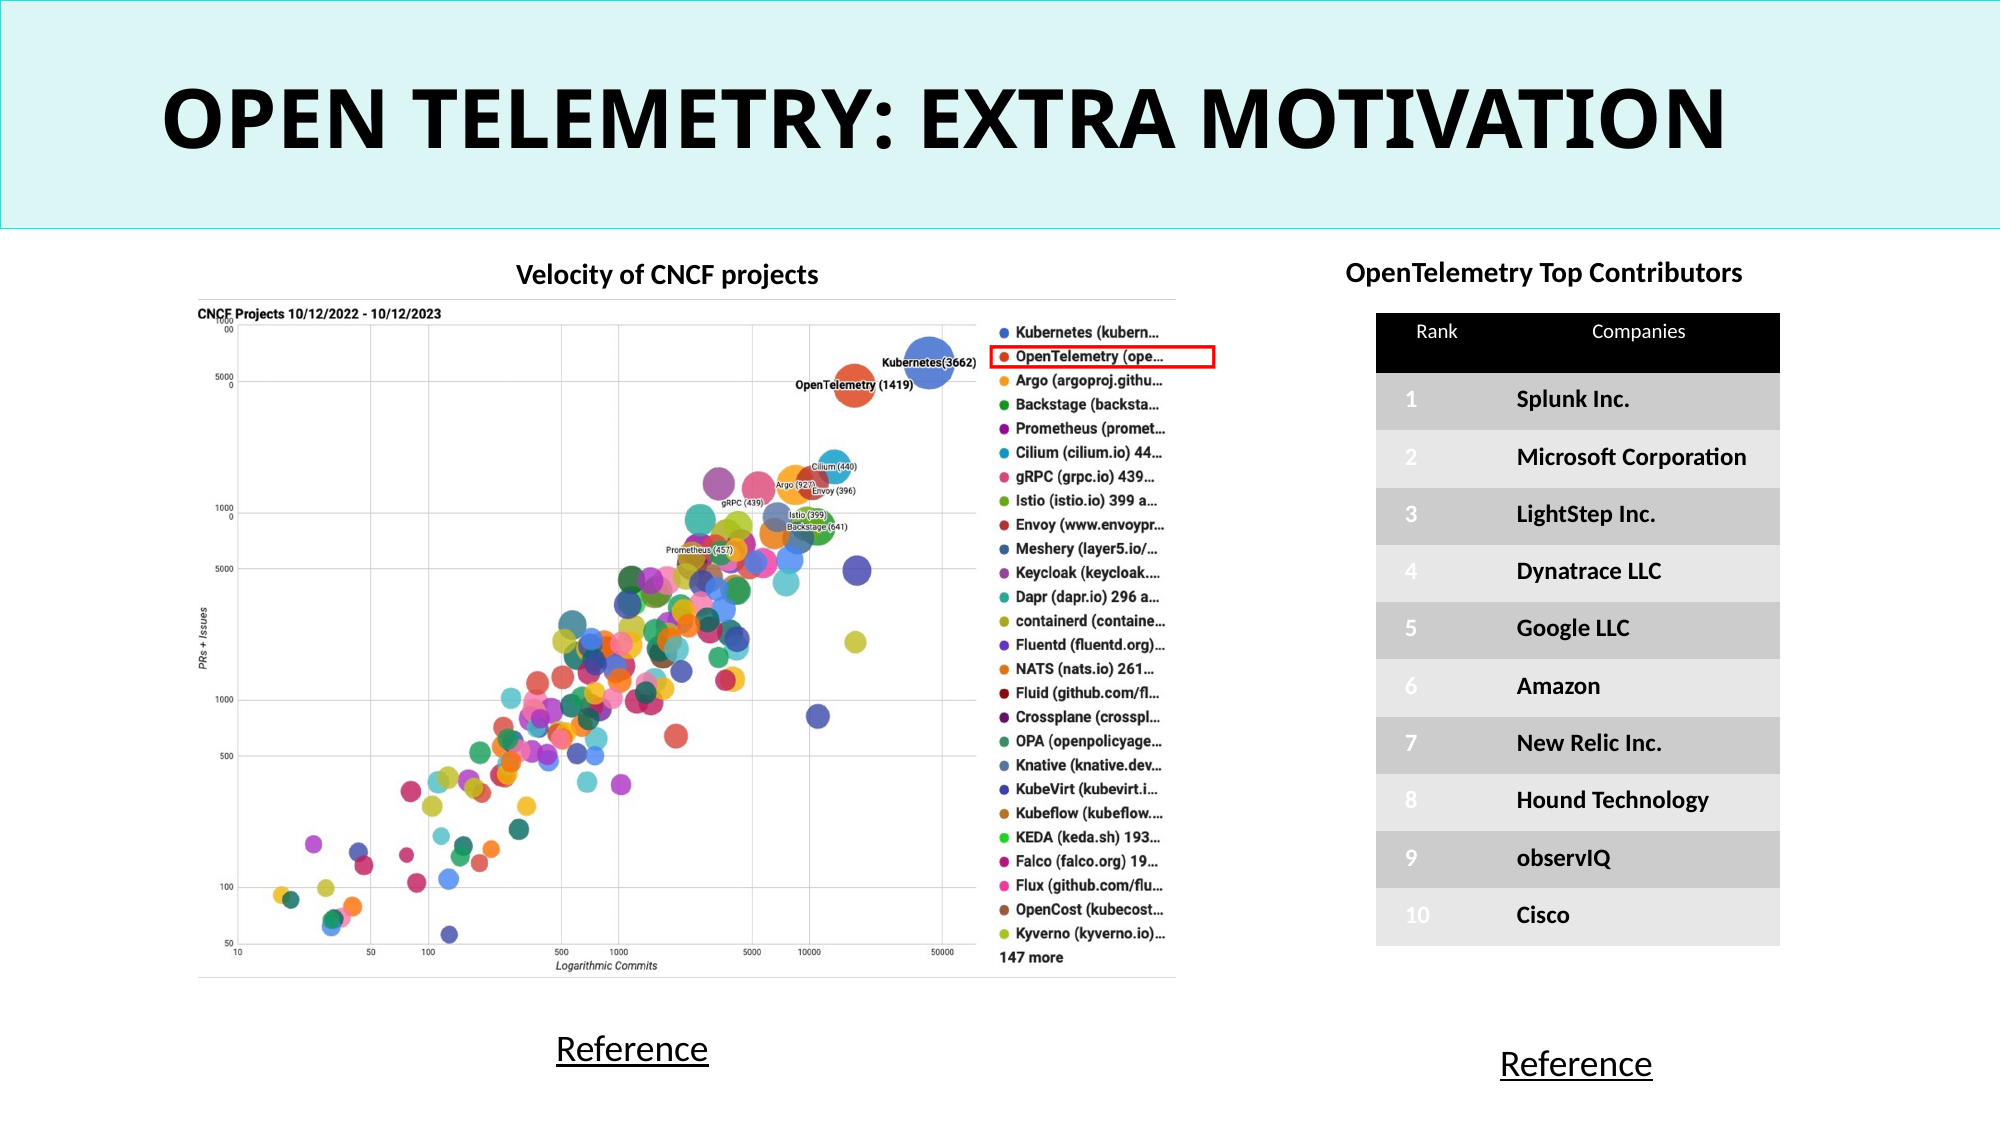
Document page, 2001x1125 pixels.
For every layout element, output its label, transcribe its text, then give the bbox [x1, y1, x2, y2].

table_cell 4 [1376, 545, 1498, 602]
text_box [0, 0, 2000, 230]
table_cell 8 [1376, 774, 1498, 831]
text_box Reference [1485, 1031, 1764, 1092]
table_cell Hound Technology [1498, 774, 1780, 831]
text_box Open Telemetry: Extra motivation [148, 87, 1825, 169]
table_cell 10 [1376, 888, 1498, 946]
table_cell Dynatrace LLC [1498, 545, 1780, 602]
table_header Companies [1498, 313, 1780, 373]
table_cell Cisco [1498, 888, 1780, 946]
table_cell Splunk Inc. [1498, 373, 1780, 430]
table_cell 6 [1376, 659, 1498, 717]
table_cell observIQ [1498, 831, 1780, 888]
text_box Reference [541, 1017, 819, 1077]
table_cell 2 [1376, 430, 1498, 488]
table_cell 7 [1376, 717, 1498, 774]
table_cell 5 [1376, 602, 1498, 659]
table_cell Google LLC [1498, 602, 1780, 659]
table_cell Amazon [1498, 659, 1780, 717]
table_cell LightStep Inc. [1498, 488, 1780, 545]
table_cell New Relic Inc. [1498, 717, 1780, 774]
picture [0, 230, 2000, 1125]
table_cell 1 [1376, 373, 1498, 430]
table_cell 3 [1376, 488, 1498, 545]
table_cell Microsoft Corporation [1498, 430, 1780, 488]
table_header Rank [1376, 313, 1498, 373]
text_box OpenTelemetry Top Contributors [1331, 245, 1825, 296]
text_box Velocity of CNCF projects [501, 247, 913, 297]
table_cell 9 [1376, 831, 1498, 888]
